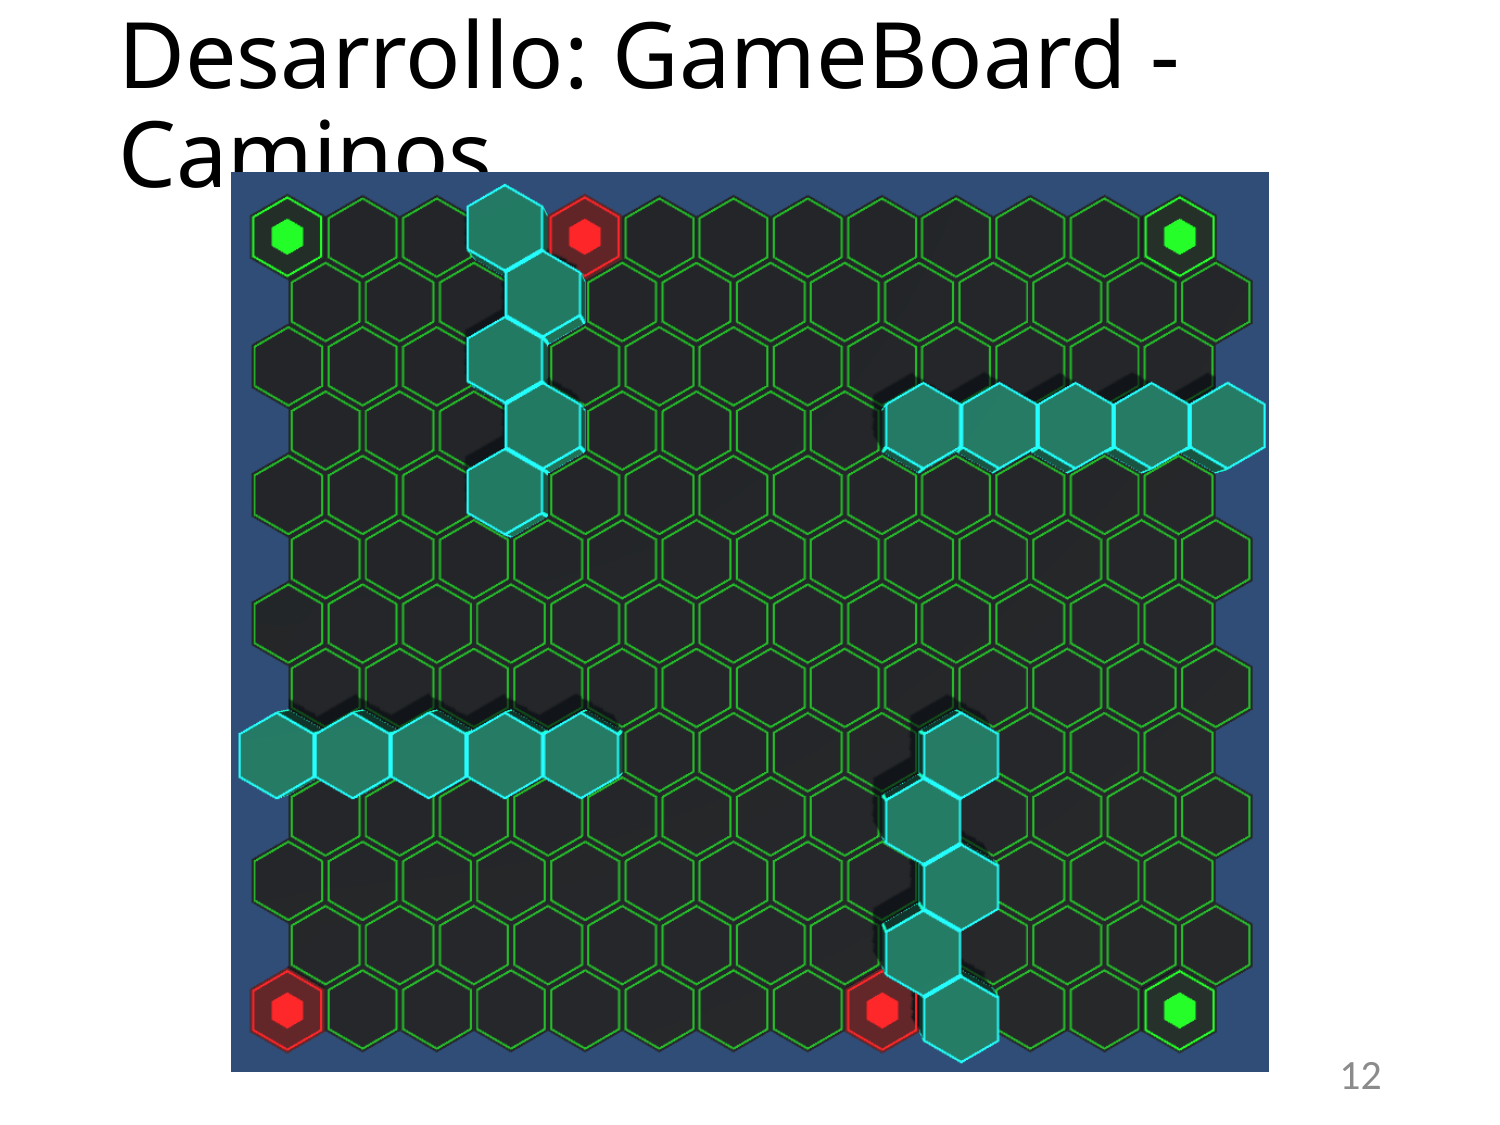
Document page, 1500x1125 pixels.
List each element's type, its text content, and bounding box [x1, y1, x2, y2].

title Desarrollo: GameBoard - Caminos [103, 0, 1397, 218]
picture [231, 172, 1269, 1072]
slide_number 12 [1059, 1042, 1397, 1103]
